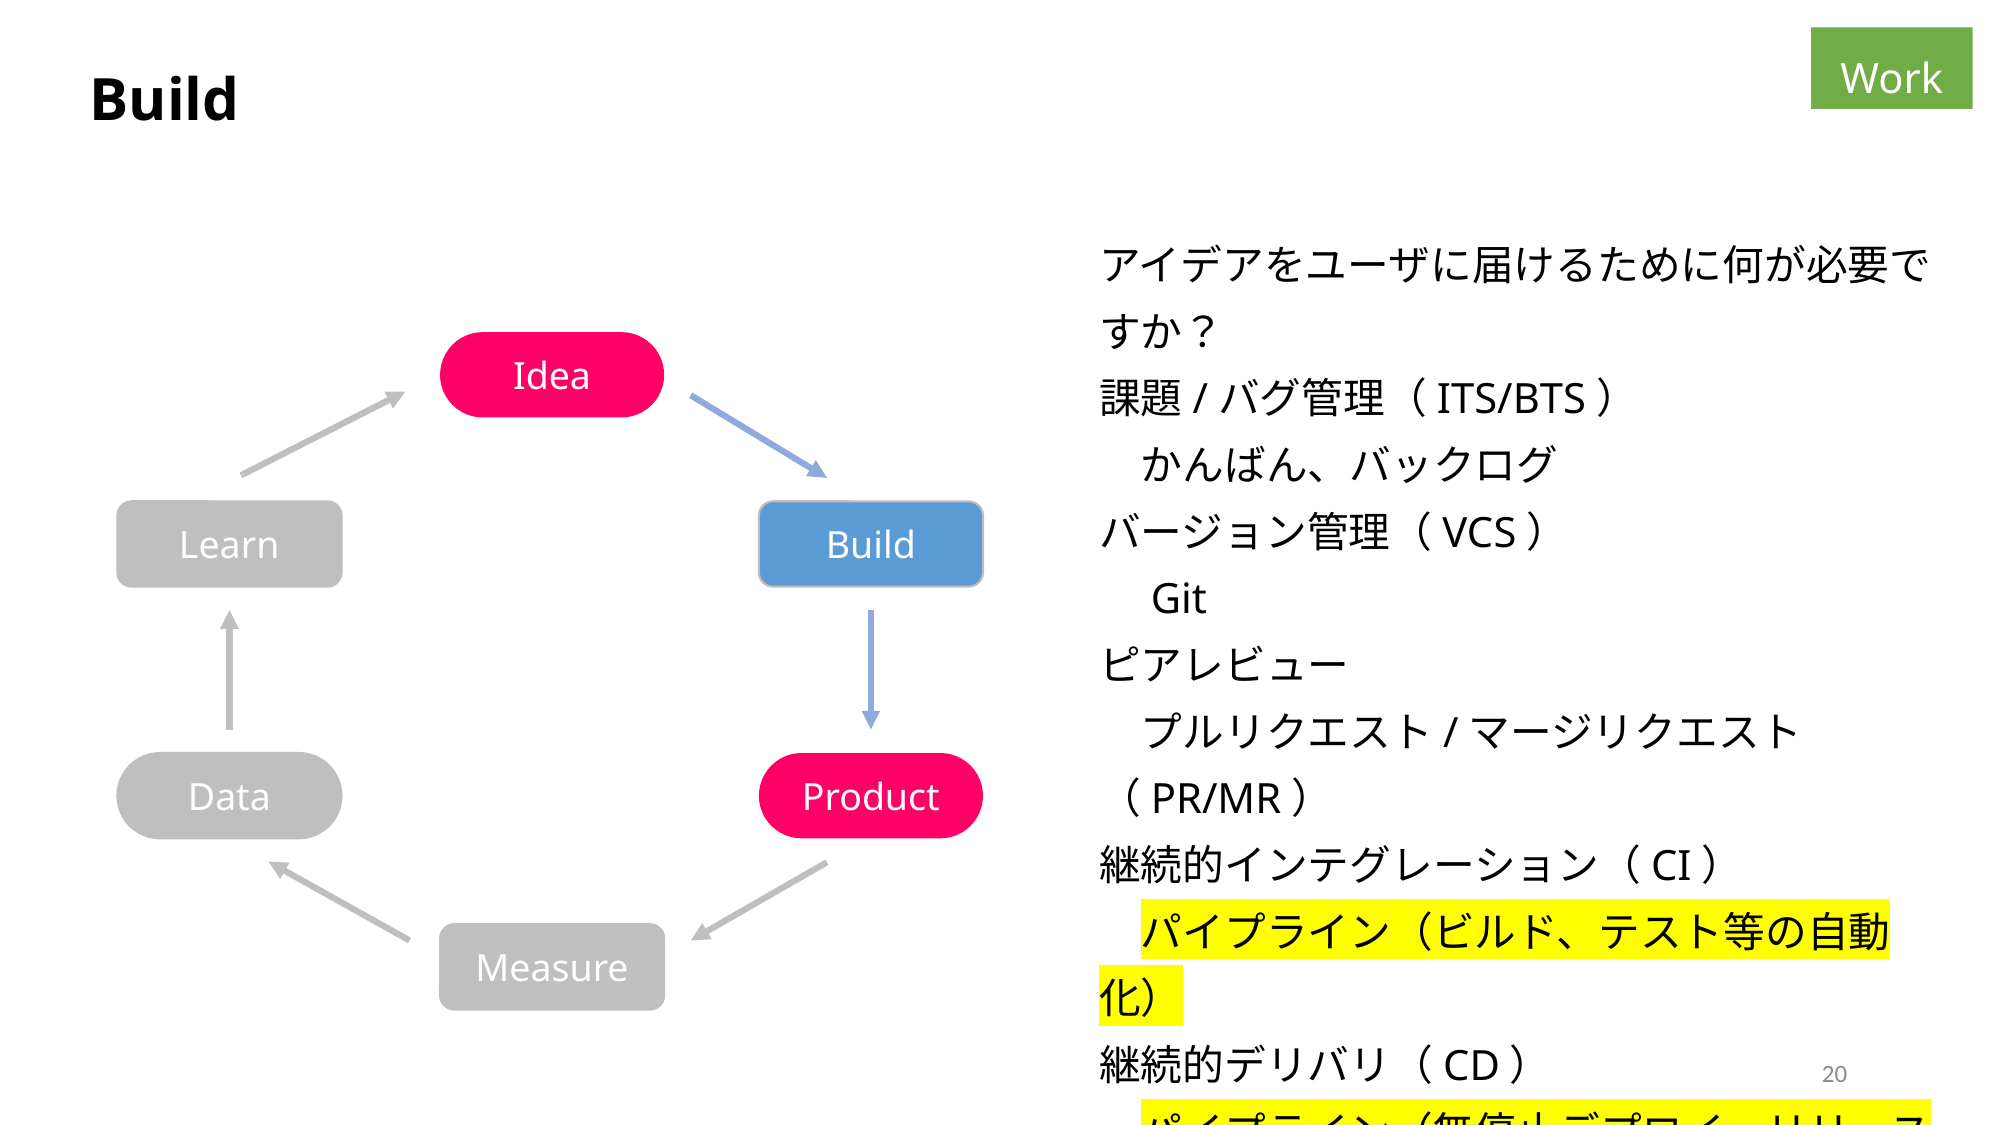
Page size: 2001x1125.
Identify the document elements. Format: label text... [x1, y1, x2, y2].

text_box Data [116, 751, 343, 840]
text_box Learn [116, 500, 343, 588]
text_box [240, 391, 406, 476]
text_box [268, 861, 410, 941]
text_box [690, 395, 827, 478]
text_box Build [74, 54, 1454, 140]
text_box Build [757, 500, 985, 588]
text_box Idea [438, 331, 666, 419]
slide_number 20 [1412, 1042, 1863, 1103]
text_box Measure [438, 923, 666, 1011]
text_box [690, 862, 827, 941]
text_box Product [757, 751, 985, 840]
text_box アイデアをユーザに届けるために何が必要ですか？ 課題/バグ管理（ITS/BTS） かんばん、バックログ バージョン管理（VCS） Git ピアレビュー プルリクエスト/マージリクエスト（PR/MR） 継続的インテグレーション（CI） パイプライン（ビルド、テスト等の自動化） 継続的デリバリ（CD） パイプライン（無停止デプロイ、リリース承認） [1084, 214, 1973, 1125]
text_box Work [1811, 27, 1973, 109]
